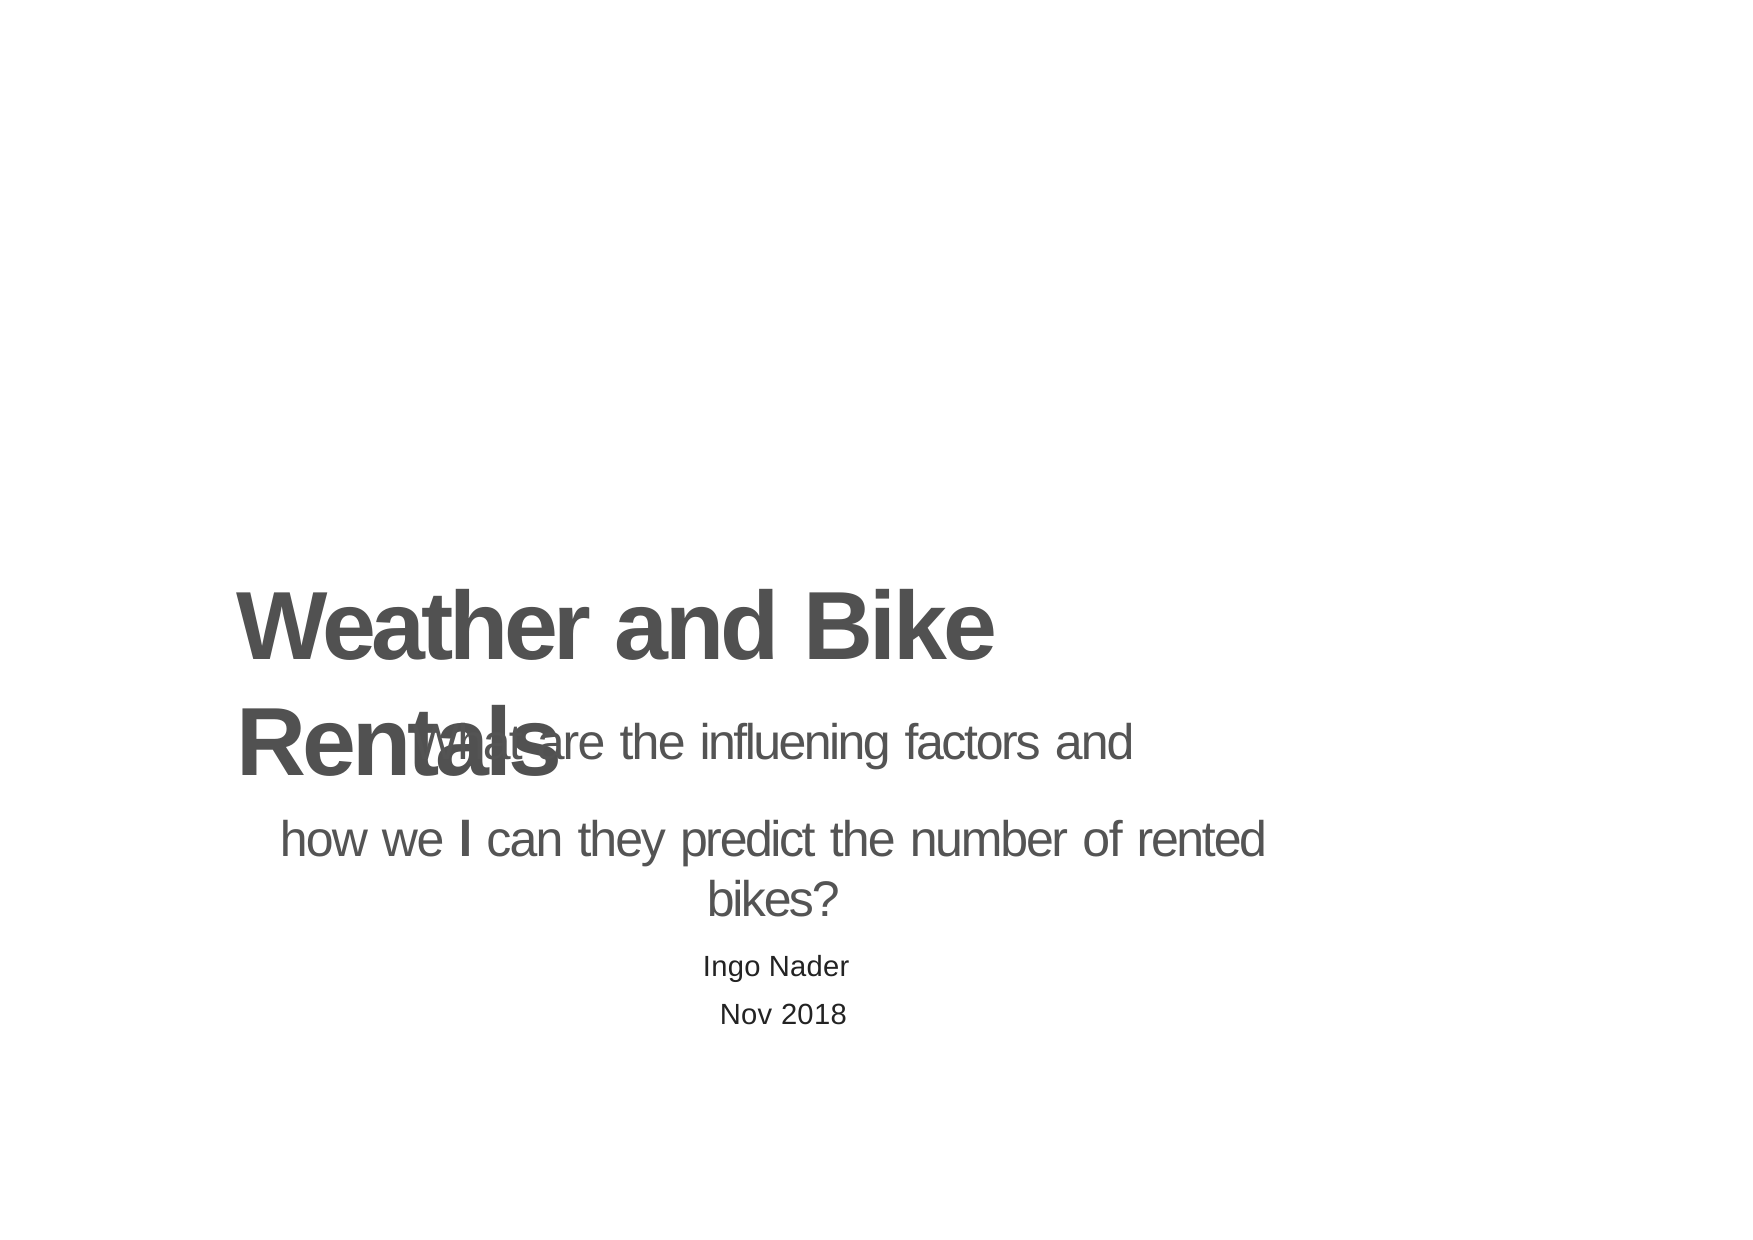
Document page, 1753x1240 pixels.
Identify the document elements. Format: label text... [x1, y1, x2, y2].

text_box Weather and Bike Rentals [234, 560, 1323, 796]
text_box What are the influening factors and how we l can they predict the number of rented bikes? [248, 706, 1308, 927]
text_box Ingo Nader Nov 2018 [700, 933, 853, 1031]
